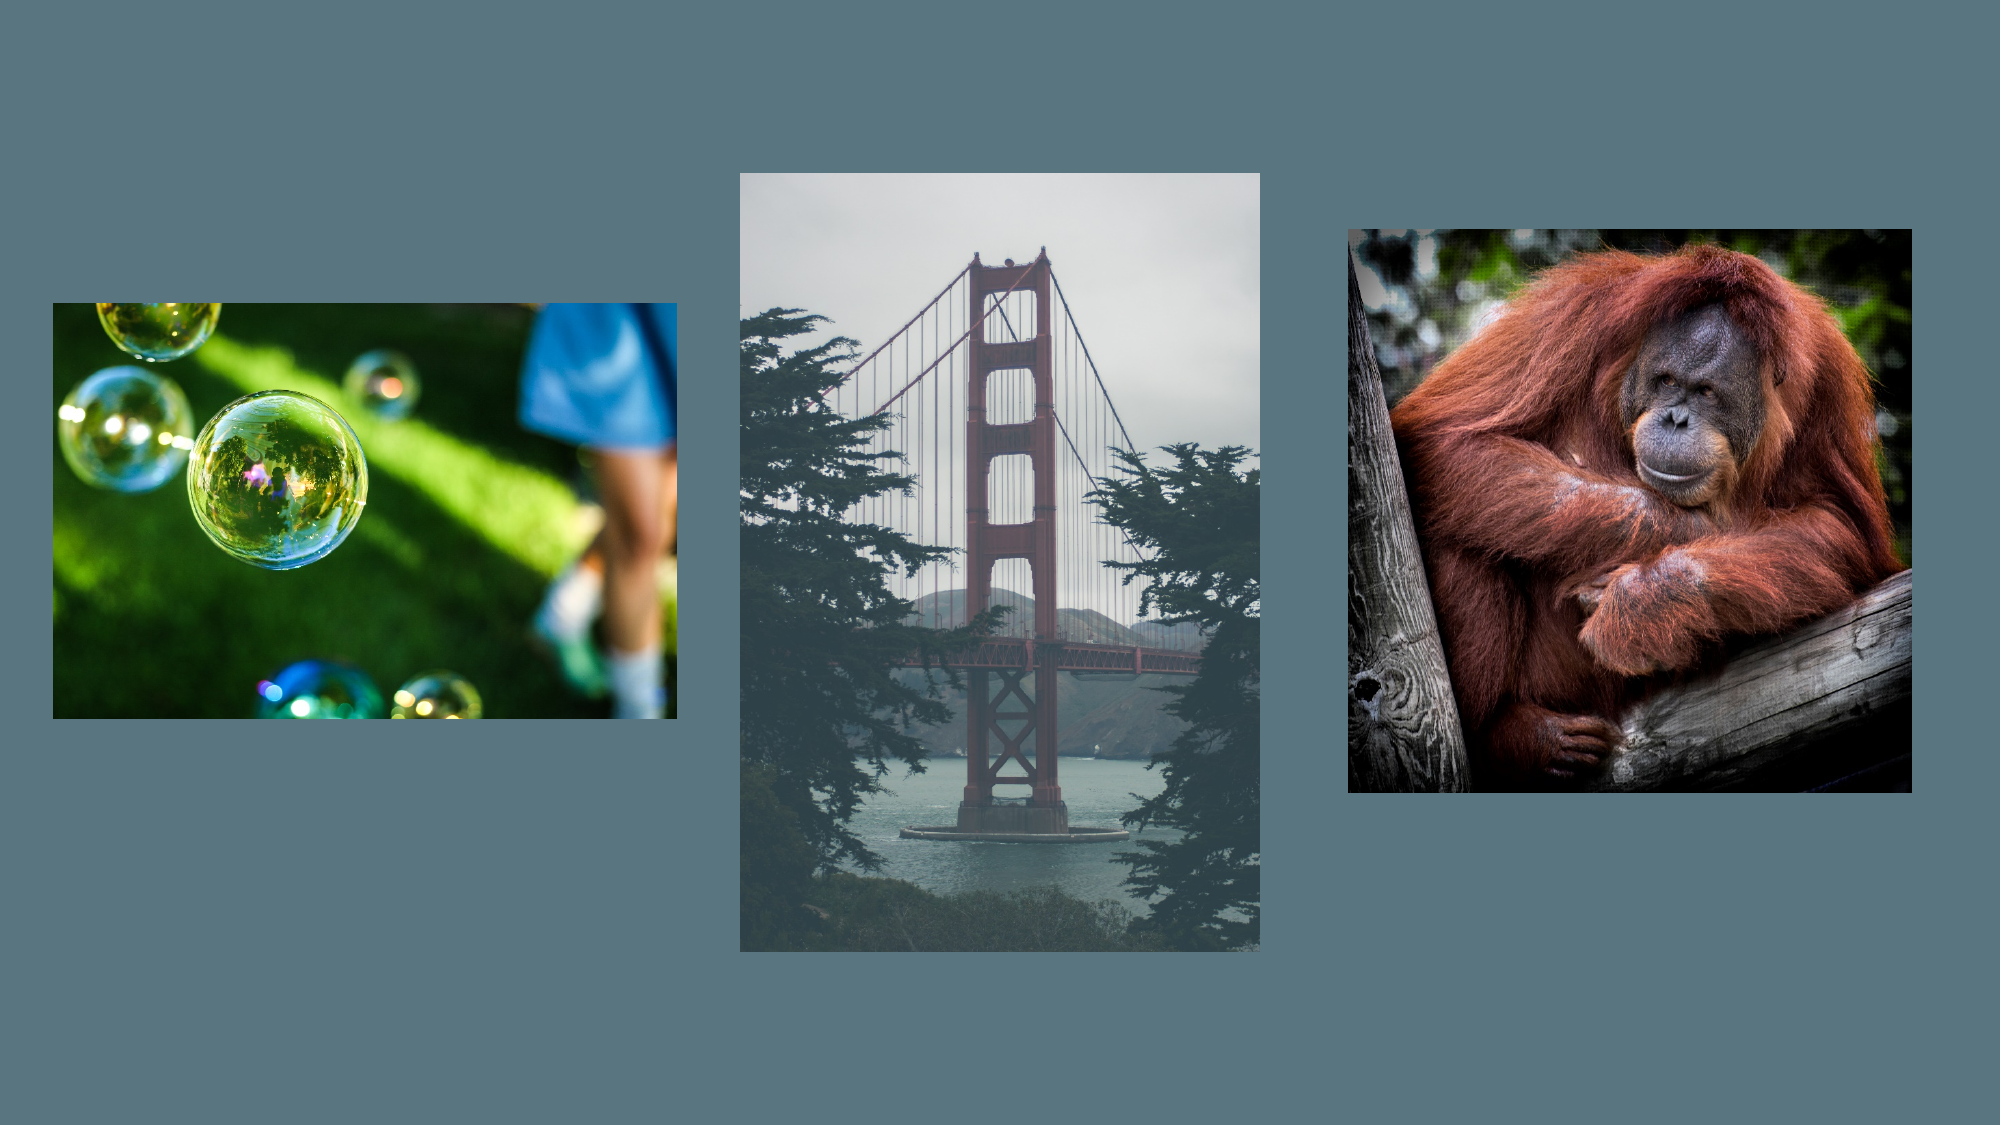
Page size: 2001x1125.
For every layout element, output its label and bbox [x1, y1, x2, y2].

picture [1348, 229, 1912, 793]
picture [535, 351, 541, 358]
picture [53, 303, 677, 719]
picture [740, 173, 1260, 952]
